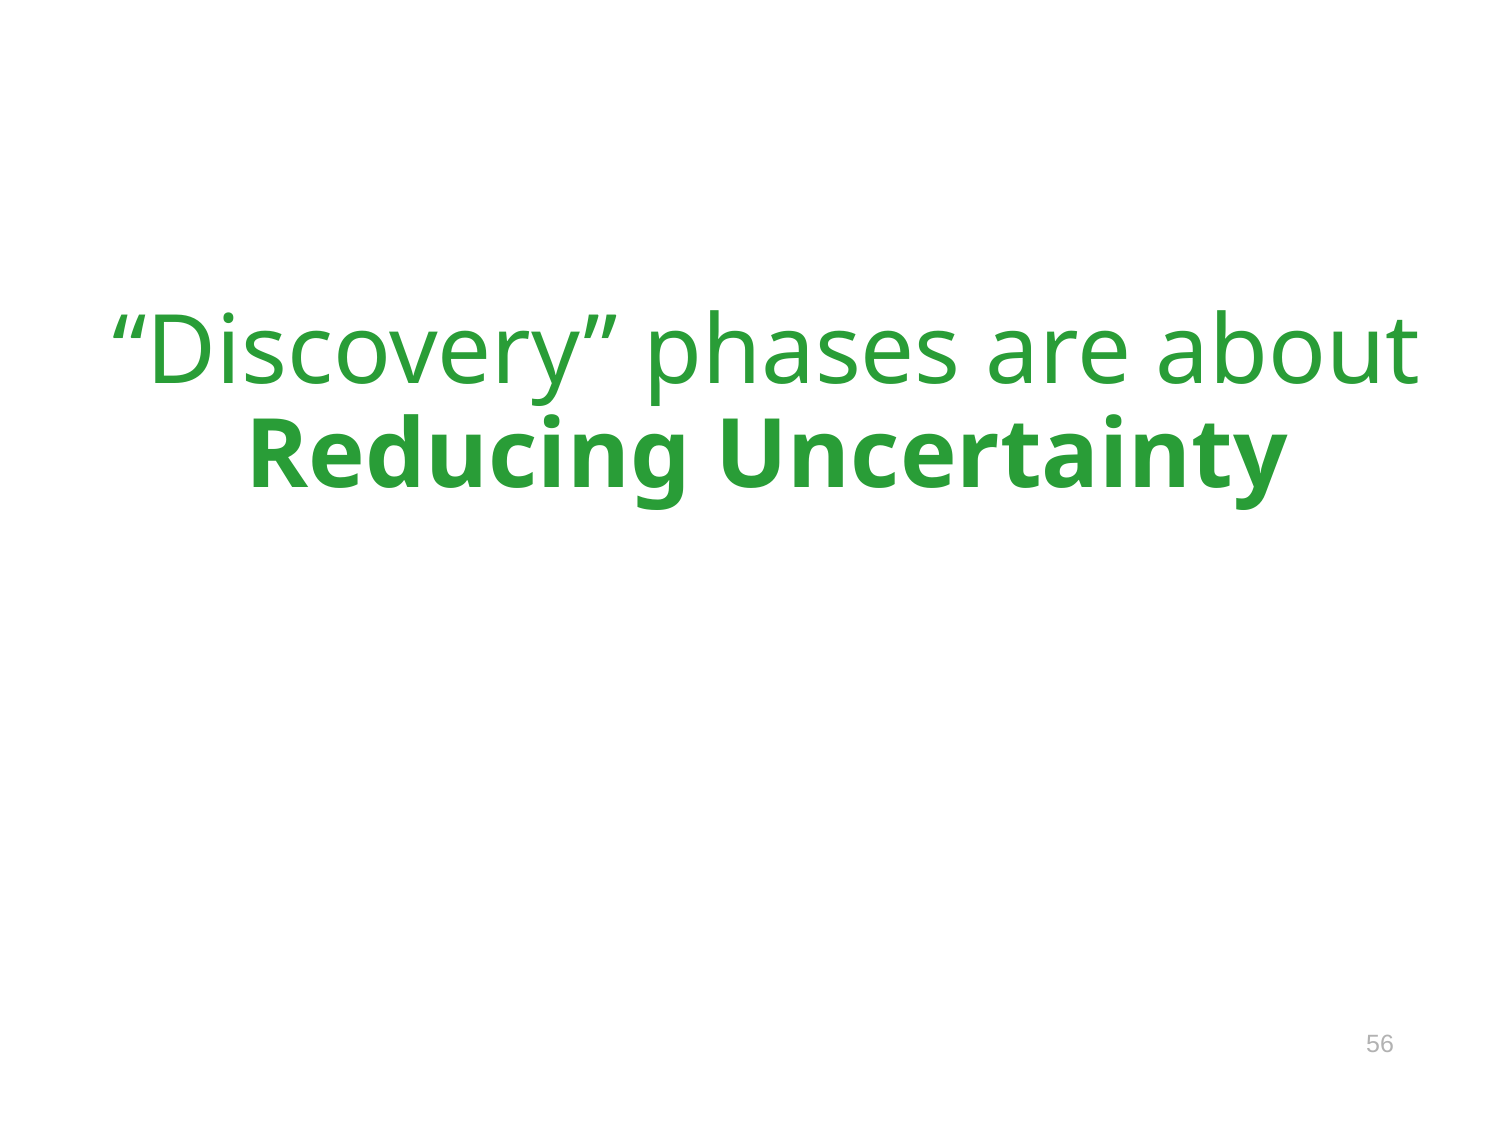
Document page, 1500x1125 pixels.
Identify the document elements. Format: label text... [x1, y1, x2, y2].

footer 56 [934, 1012, 1410, 1073]
title “Discovery” phases are about Reducing Uncertainty [57, 92, 1477, 713]
